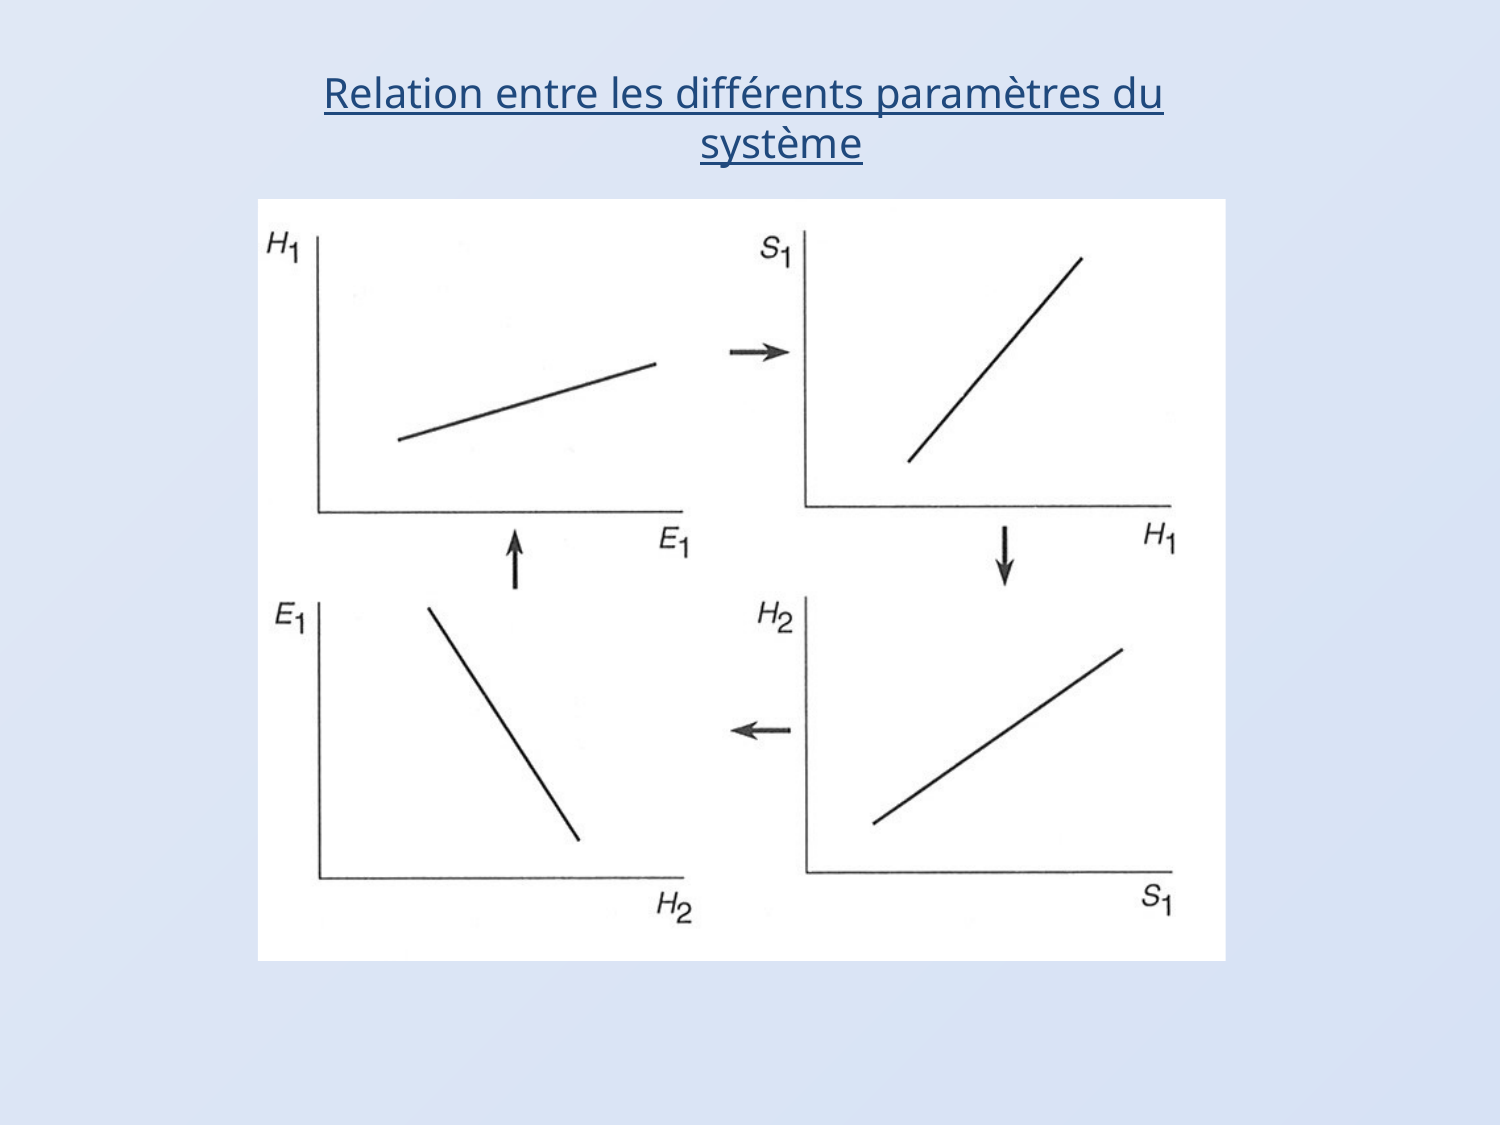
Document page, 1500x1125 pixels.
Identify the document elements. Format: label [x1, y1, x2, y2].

picture [257, 198, 1226, 962]
